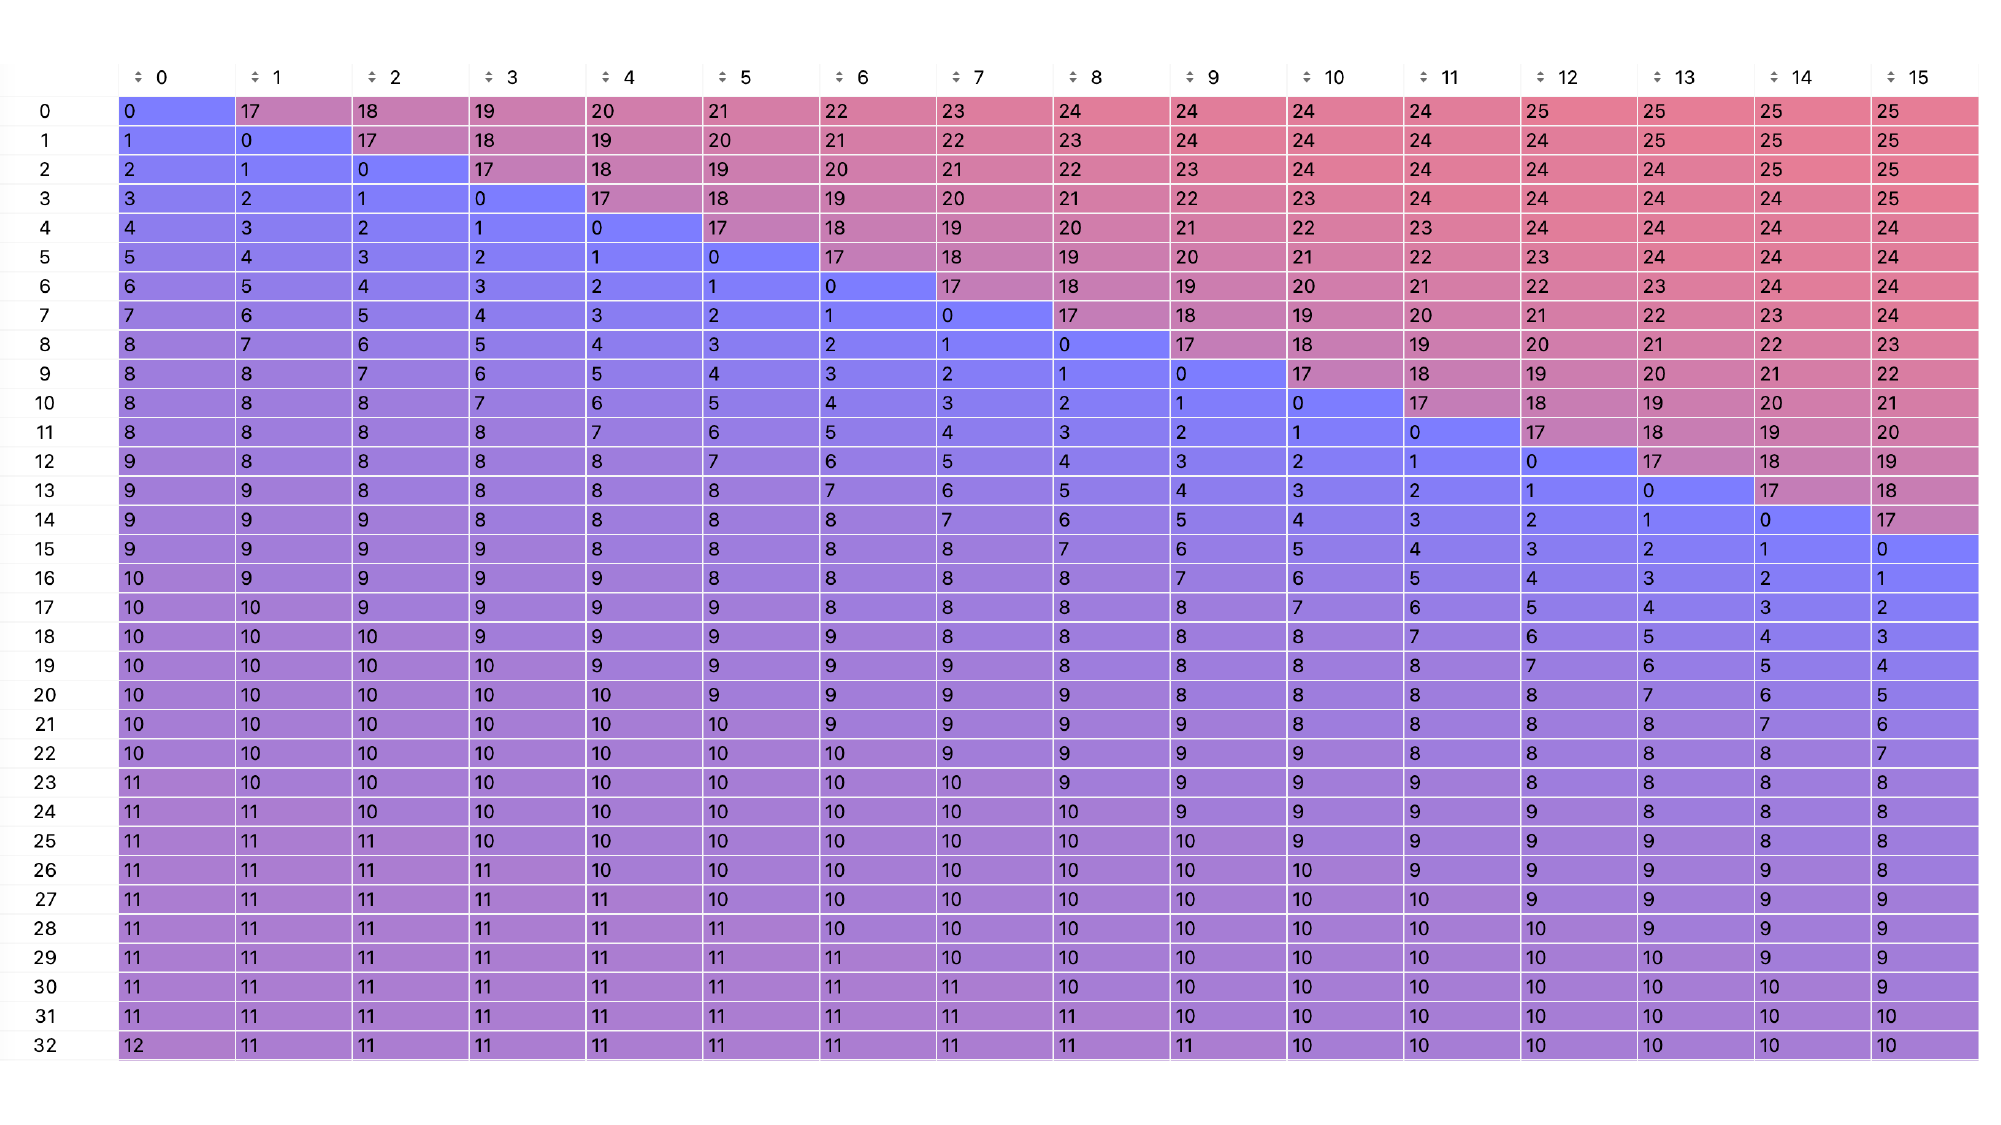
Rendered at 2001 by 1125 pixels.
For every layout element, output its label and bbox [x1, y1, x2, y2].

picture [0, 64, 1979, 1061]
